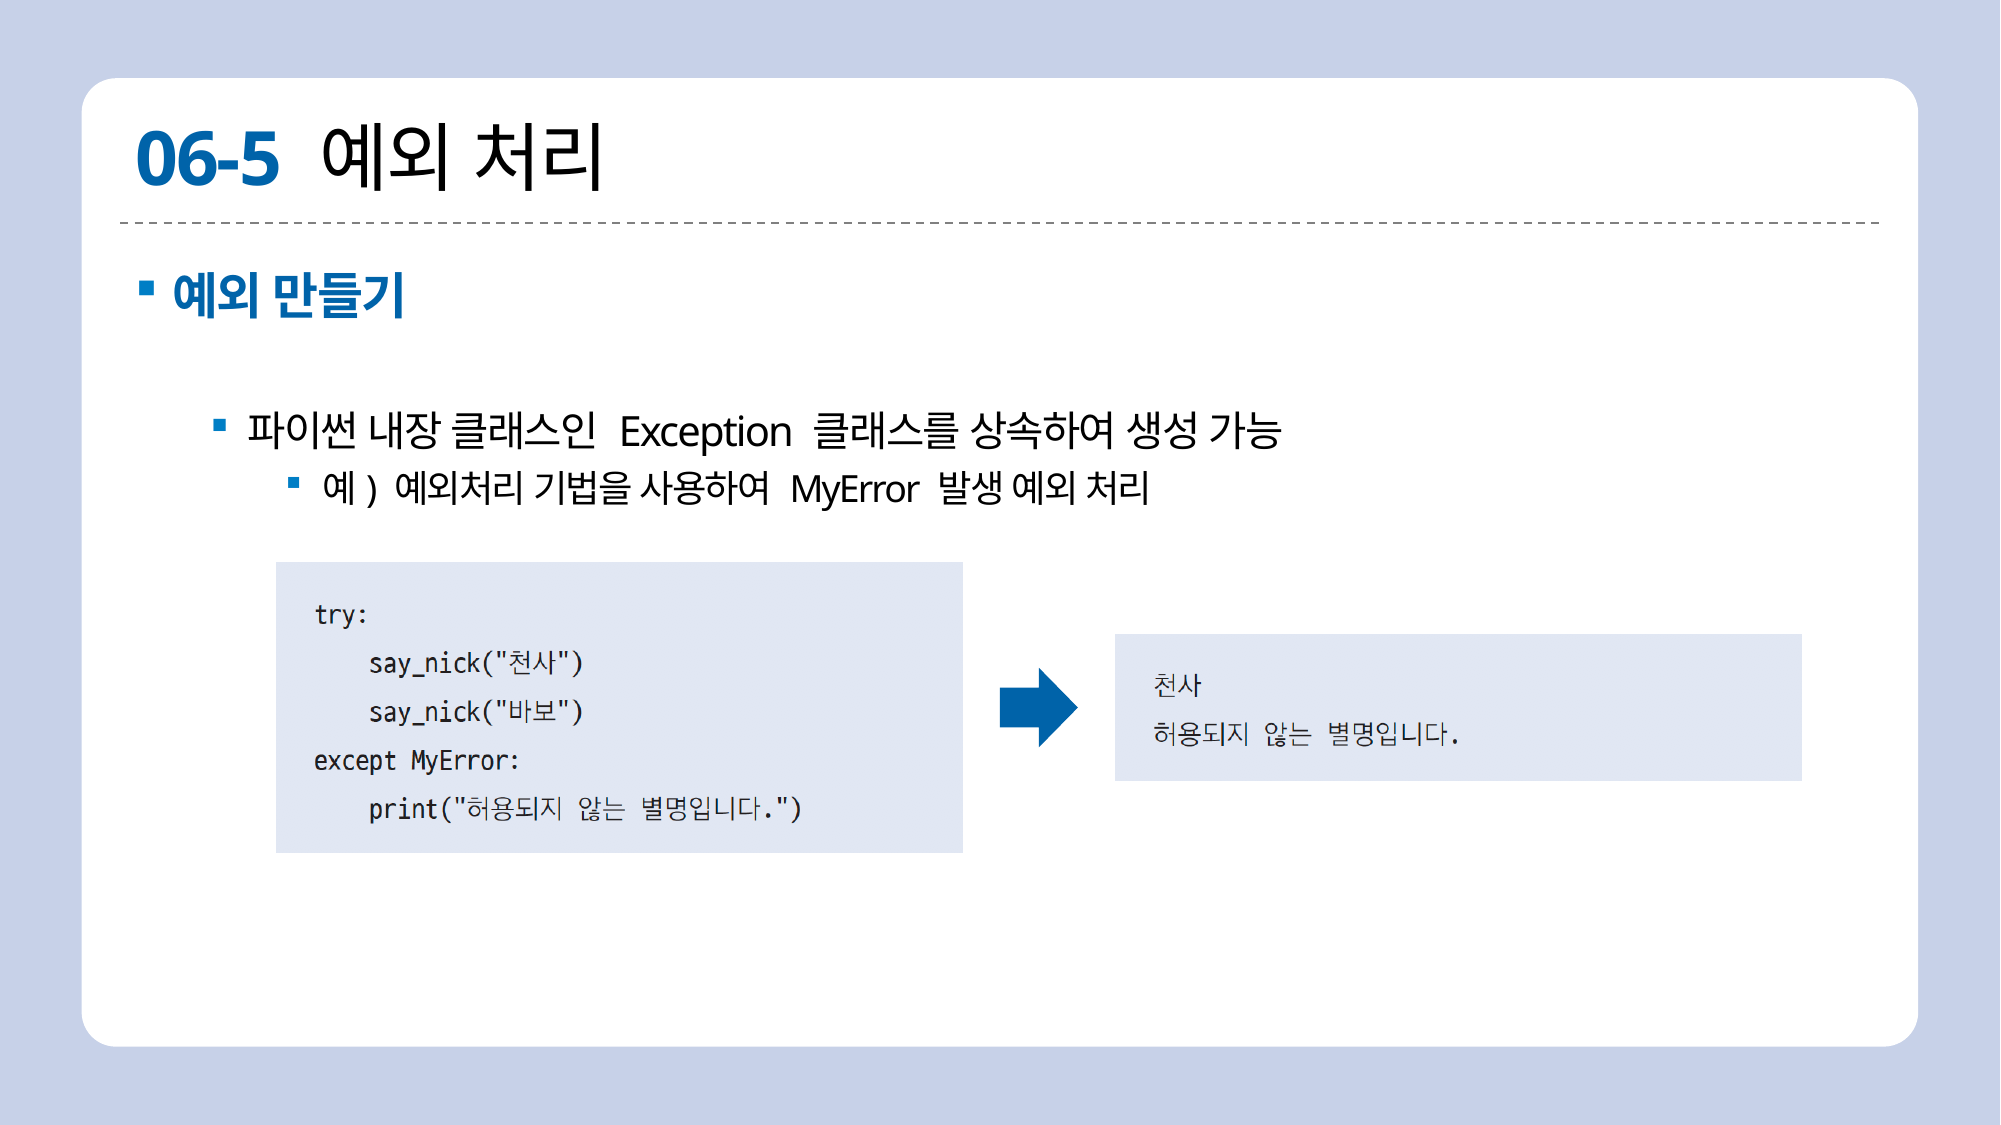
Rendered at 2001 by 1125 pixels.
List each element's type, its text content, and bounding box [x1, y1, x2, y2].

picture [1115, 634, 1802, 781]
title 06-5 예외 처리 [120, 109, 1880, 209]
list 예외 만들기 파이썬 내장 클래스인 Exception 클래스를 상속하여 생성 가능 예) 예외처리 기법을 사용하여 MyError 발생 예외 처리 [120, 257, 1880, 1009]
picture [276, 562, 963, 853]
text_box [998, 665, 1080, 750]
